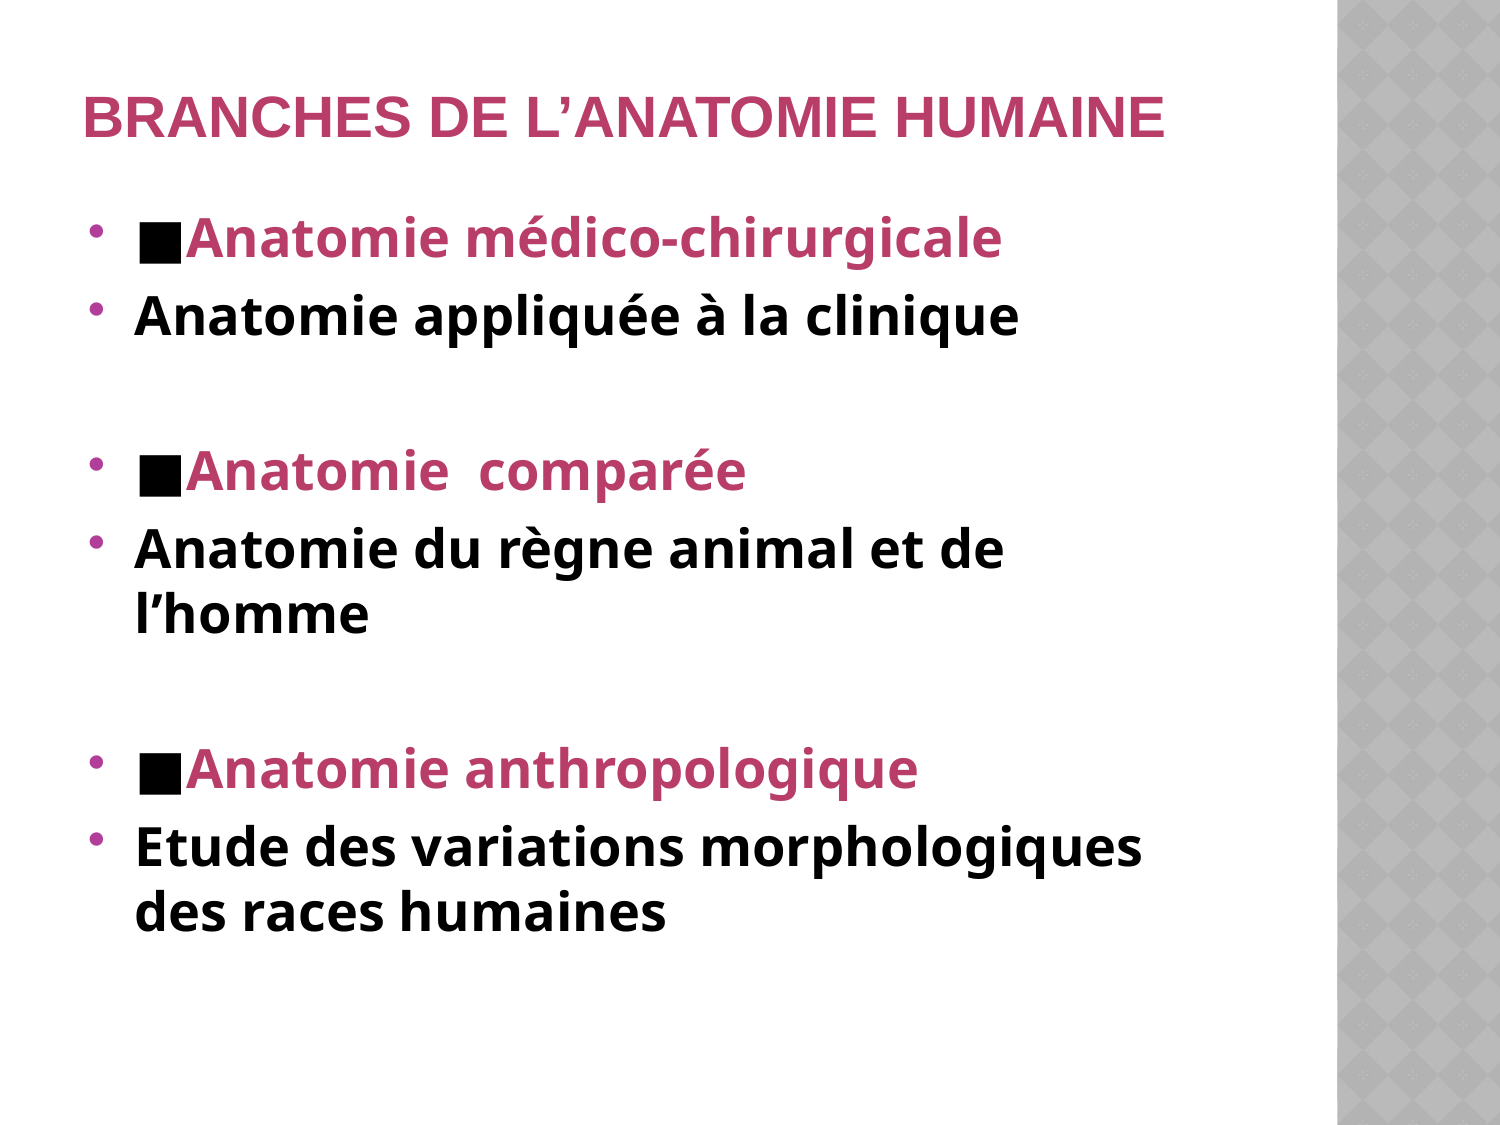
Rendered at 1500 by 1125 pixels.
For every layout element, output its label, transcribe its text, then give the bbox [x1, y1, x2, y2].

list ■Anatomie médico-chirurgicale Anatomie appliquée à la clinique ■Anatomie comparée Anatomie du règne animal et de l’homme ■Anatomie anthropologique Etude des variations morphologiques des races humaines [75, 196, 1263, 1059]
title Branches de l’anatomie humaine [75, 52, 1263, 149]
